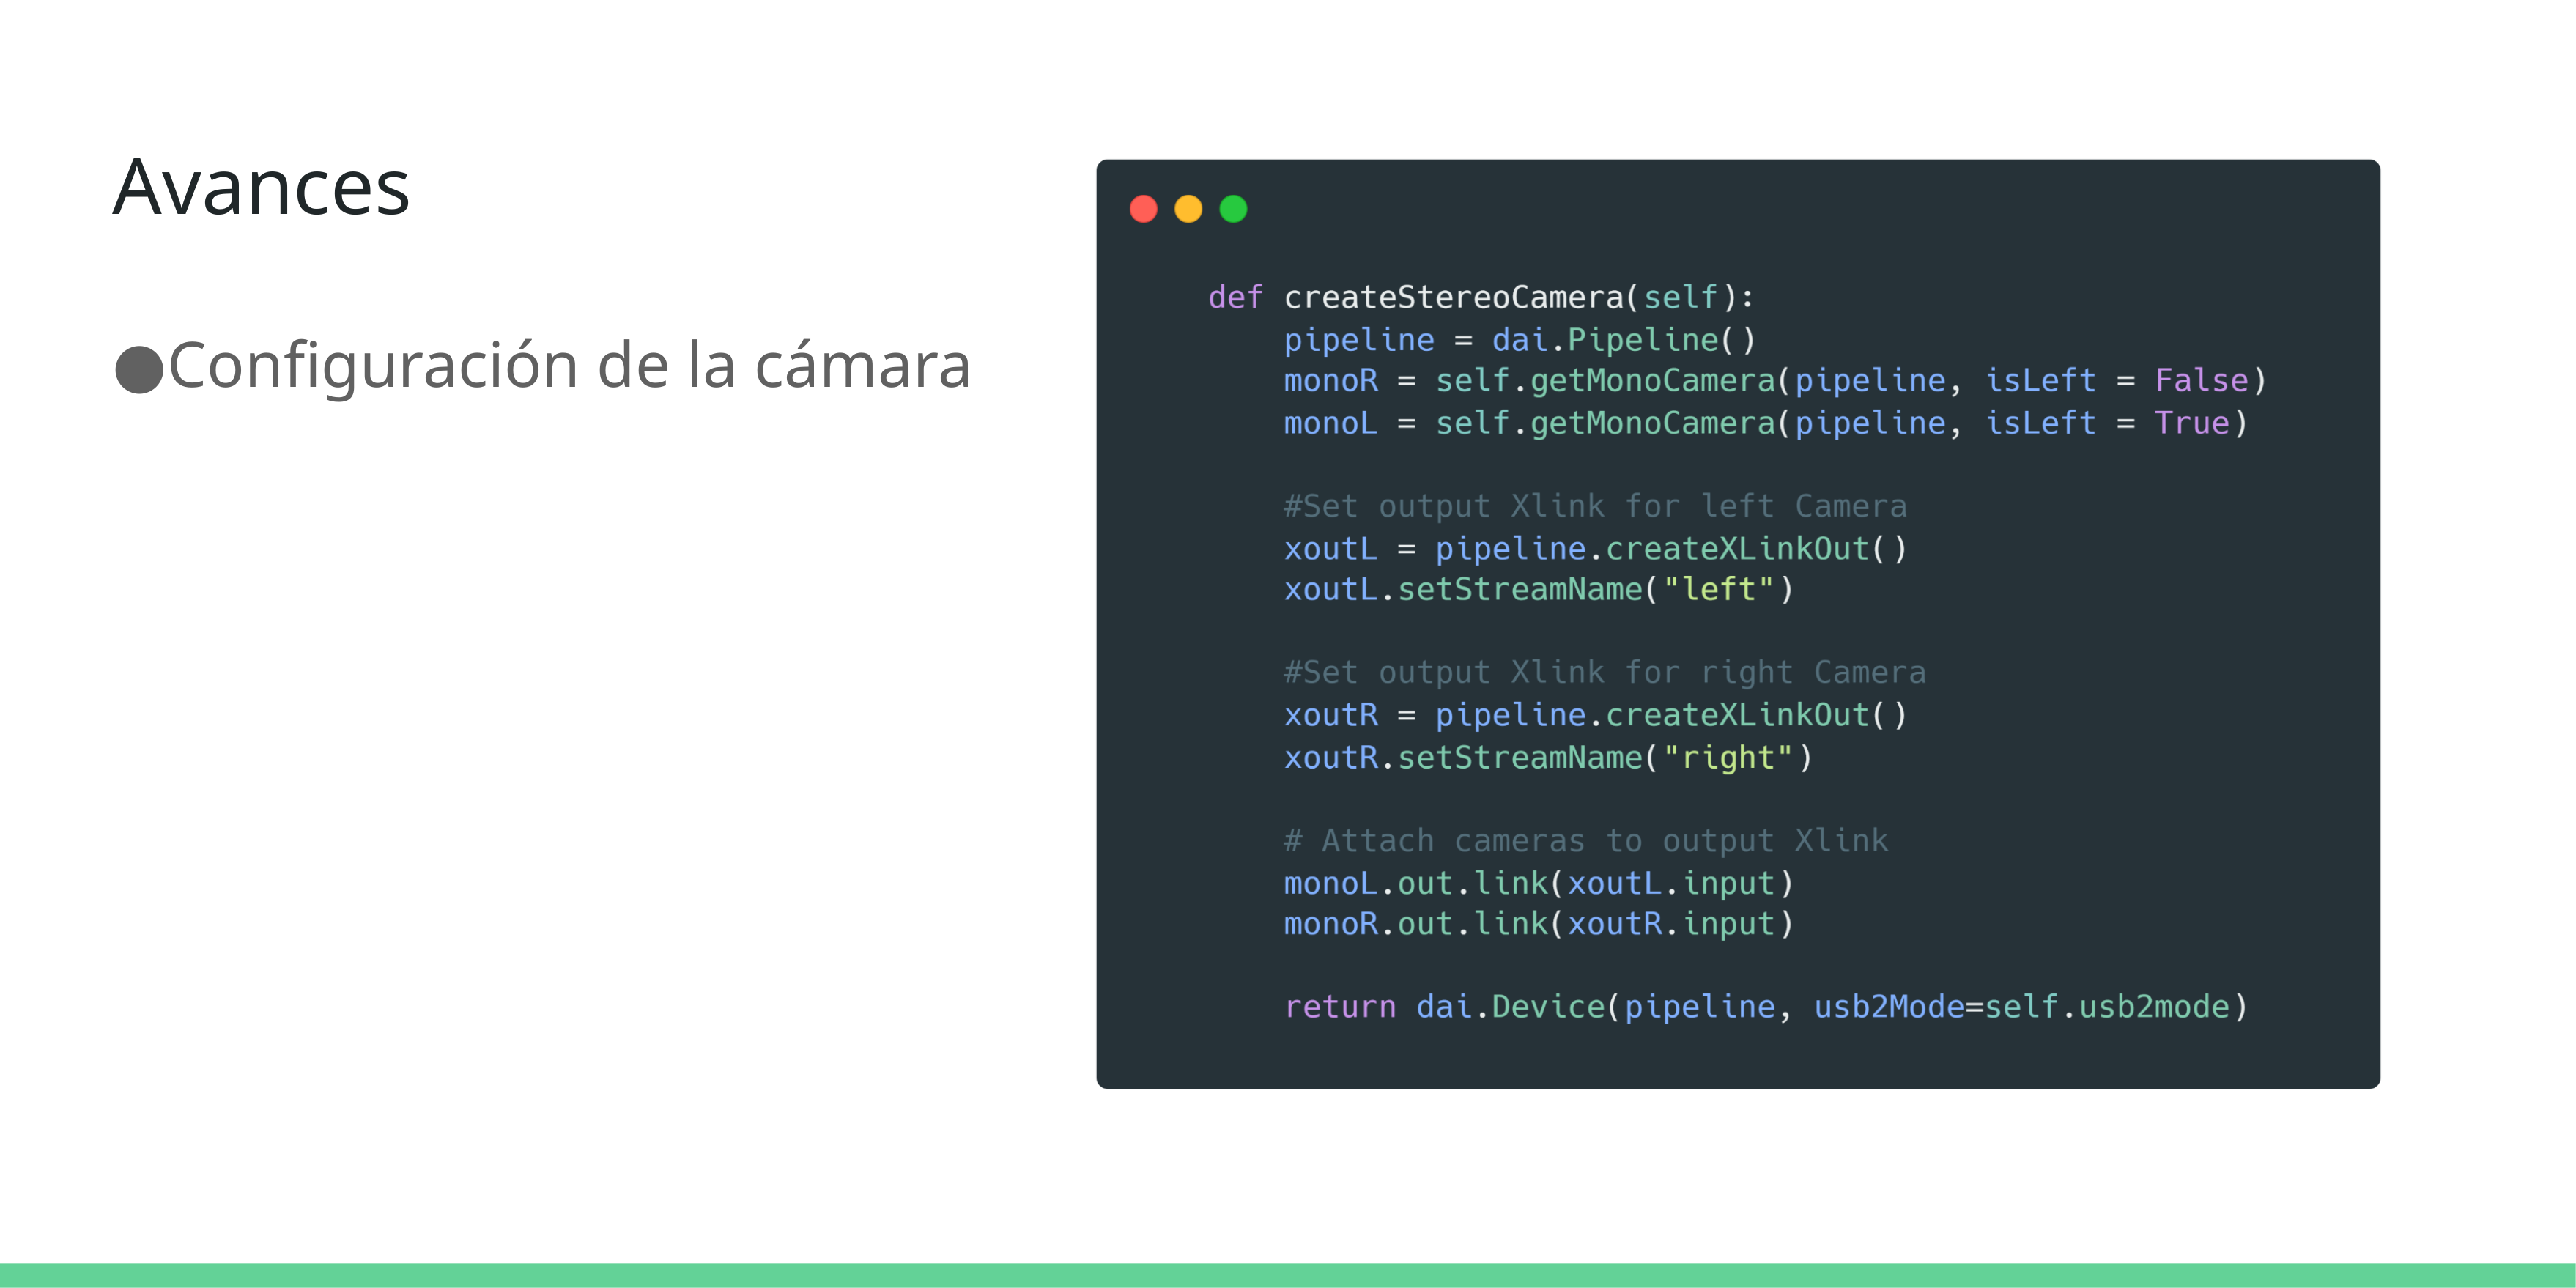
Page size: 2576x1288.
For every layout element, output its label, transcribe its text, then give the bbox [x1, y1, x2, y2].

list Configuración de la cámara [87, 288, 2488, 1247]
title Avances [87, 111, 967, 255]
picture [971, 34, 2507, 1215]
